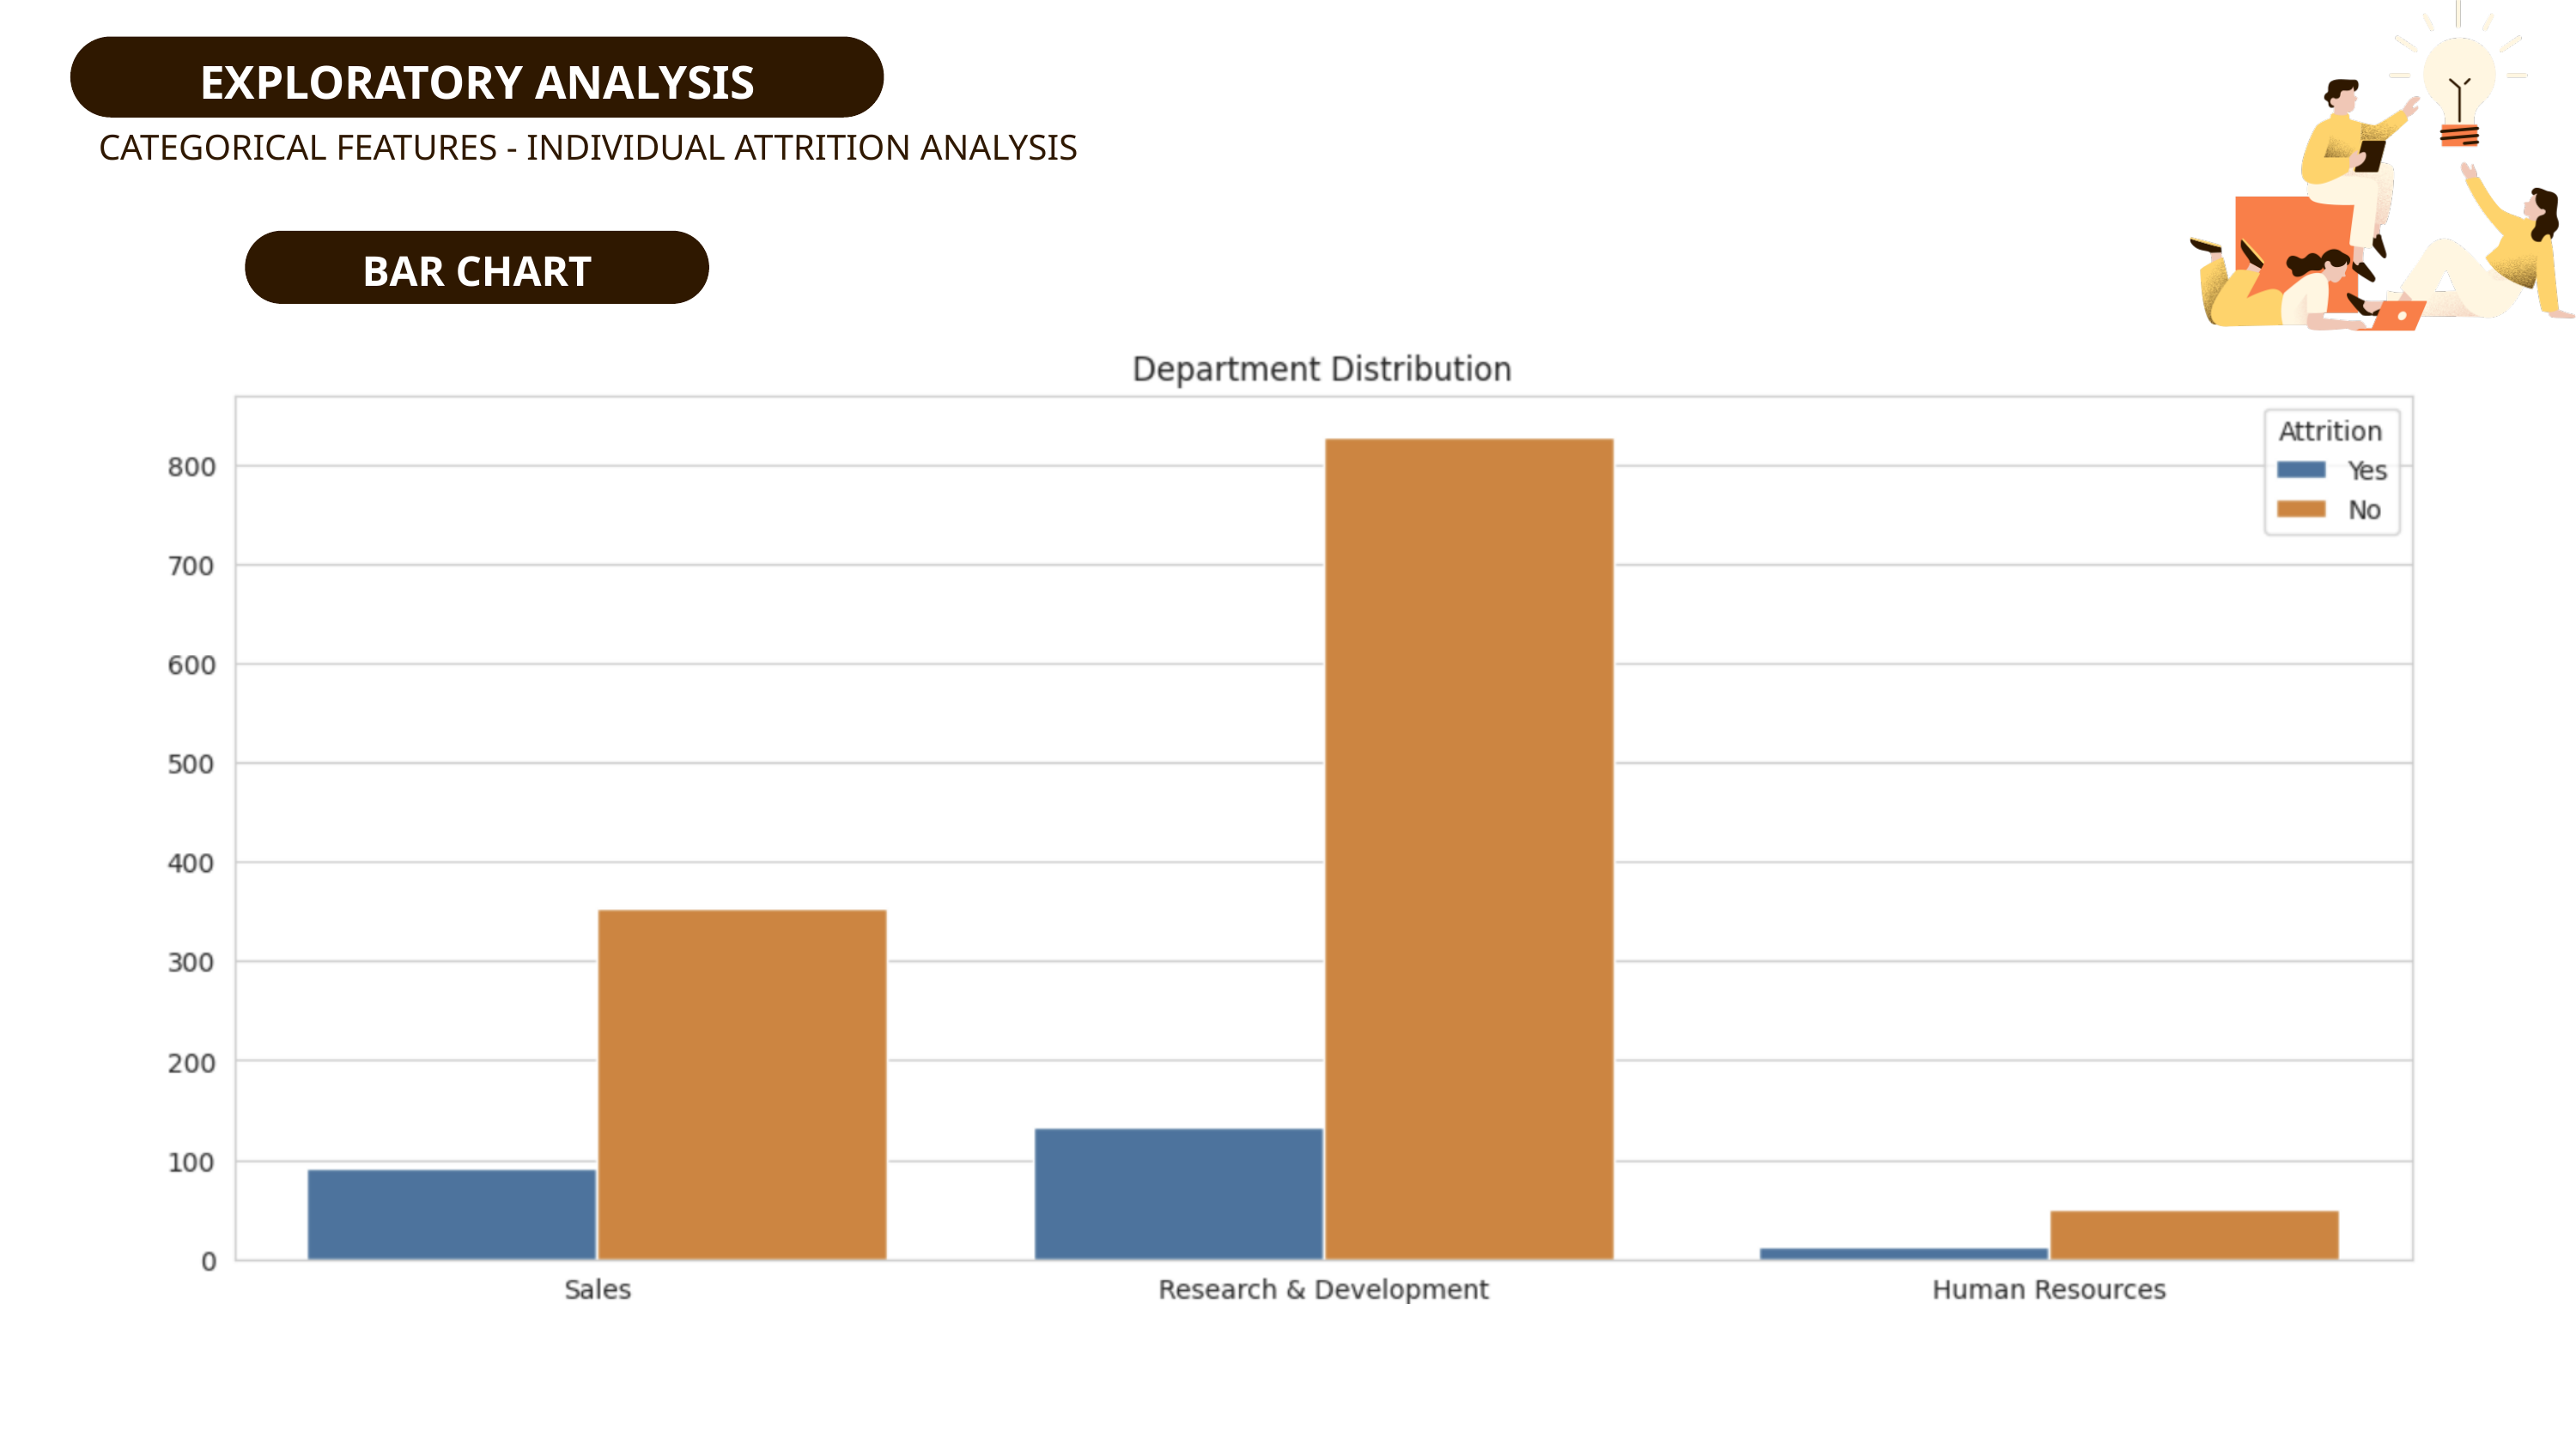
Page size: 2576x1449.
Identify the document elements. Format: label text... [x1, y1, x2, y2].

text_box [2190, 0, 2576, 332]
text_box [70, 36, 884, 118]
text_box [245, 230, 710, 305]
text_box [154, 349, 2422, 1304]
text_box CATEGORICAL FEATURES - INDIVIDUAL ATTRITION ANALYSIS [98, 125, 1313, 167]
